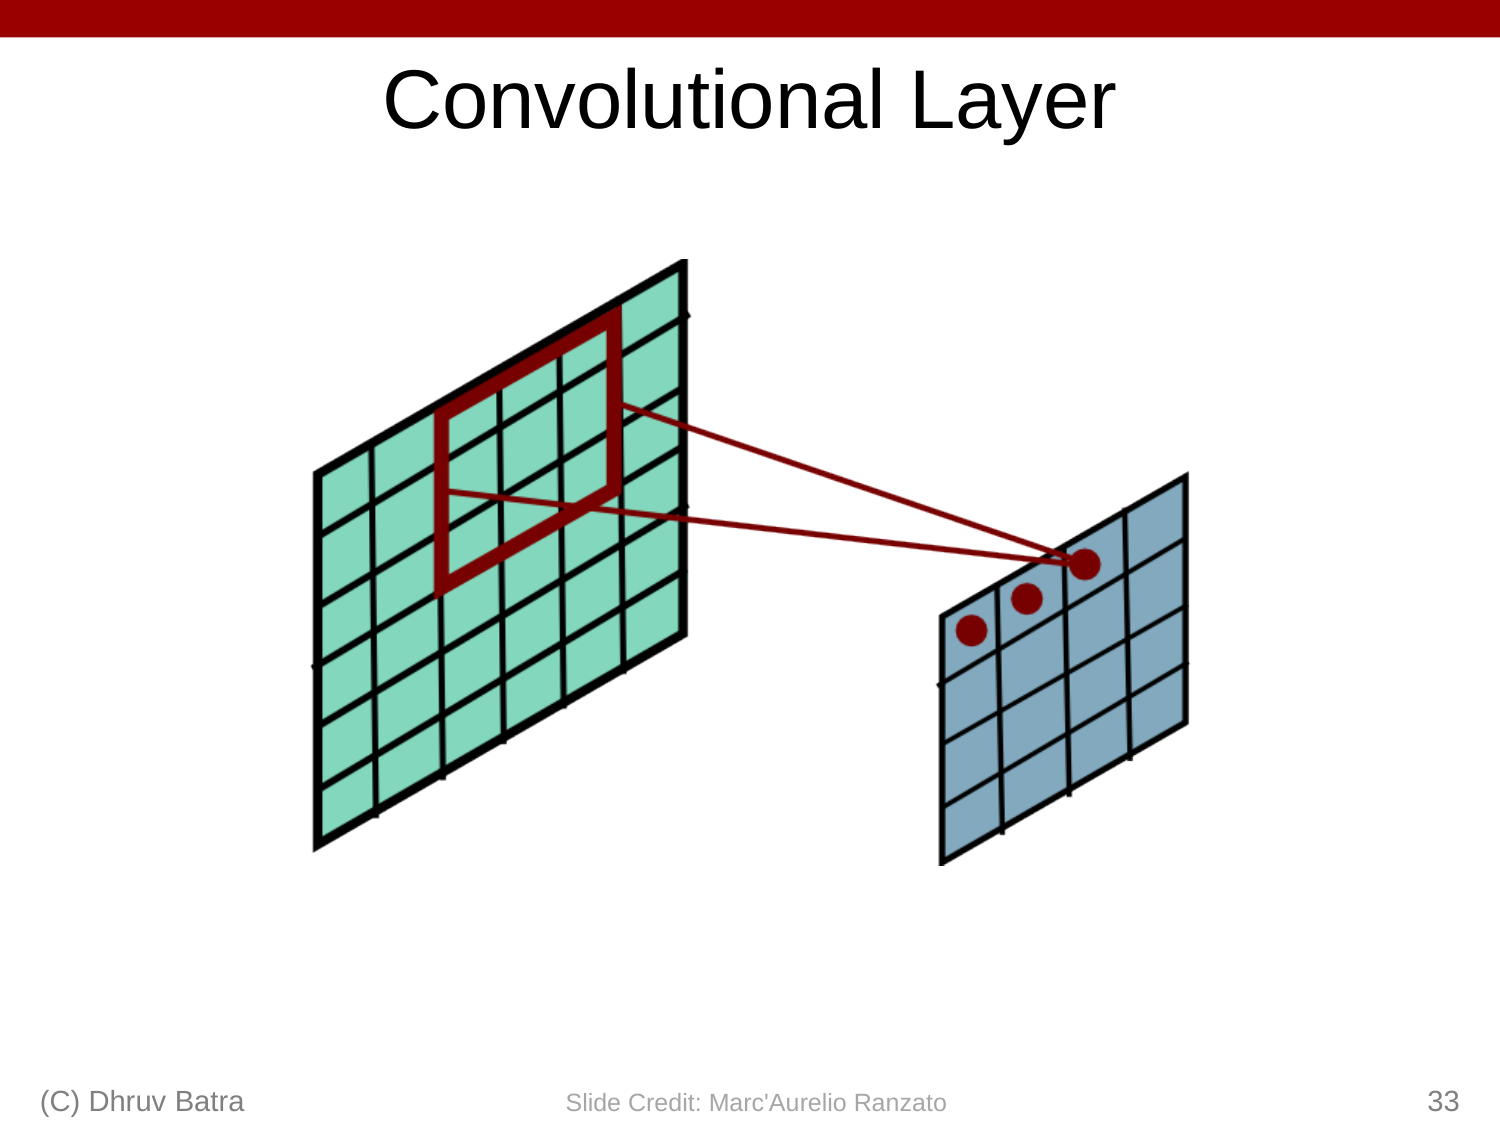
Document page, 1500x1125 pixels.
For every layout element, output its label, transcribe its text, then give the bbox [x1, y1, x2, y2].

text_box Convolutional Layer [112, 37, 1388, 150]
picture [309, 258, 1192, 866]
text_box Slide Credit: Marc'Aurelio Ranzato [550, 1079, 963, 1124]
slide_number 33 [1162, 1049, 1476, 1125]
footer (C) Dhruv Batra [24, 1049, 501, 1125]
